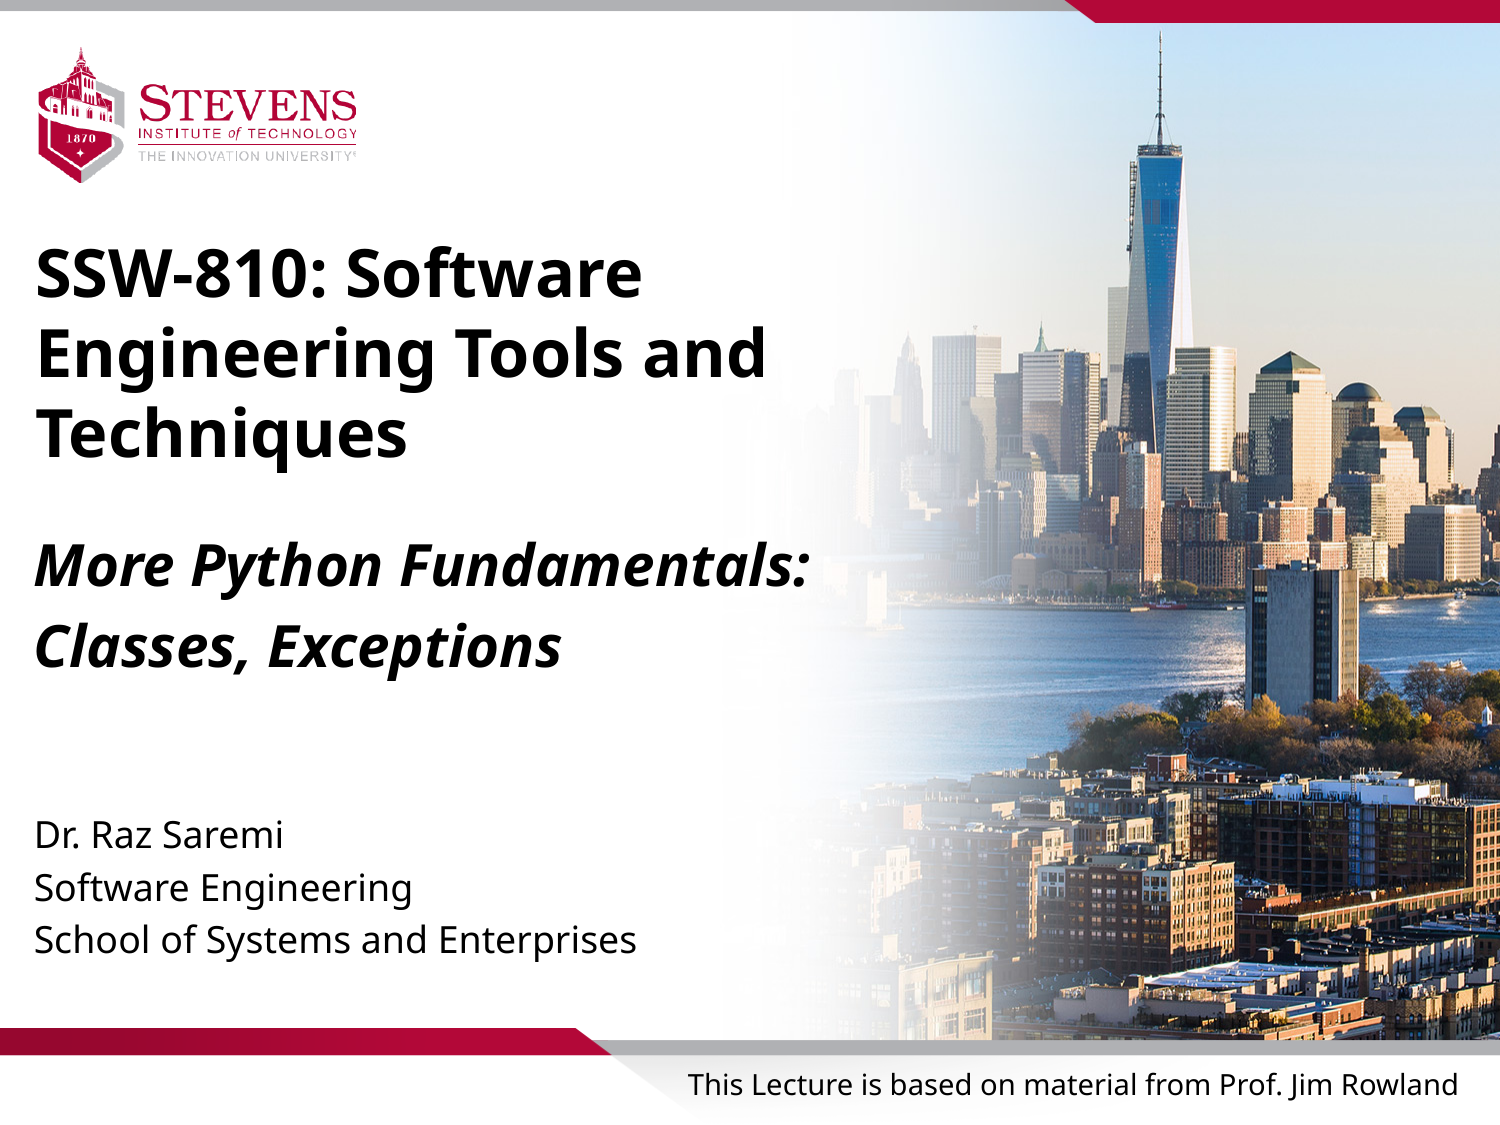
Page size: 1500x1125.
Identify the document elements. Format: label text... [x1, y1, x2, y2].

text_box This Lecture is based on material from Prof. Jim Rowland [673, 1058, 1500, 1109]
list More Python Fundamentals: Classes, Exceptions [19, 520, 967, 837]
list SSW-810: Software Engineering Tools and Techniques [20, 223, 1073, 554]
list Dr. Raz Saremi Software Engineering School of Systems and Enterprises [19, 803, 968, 1010]
picture [0, 0, 1500, 1125]
